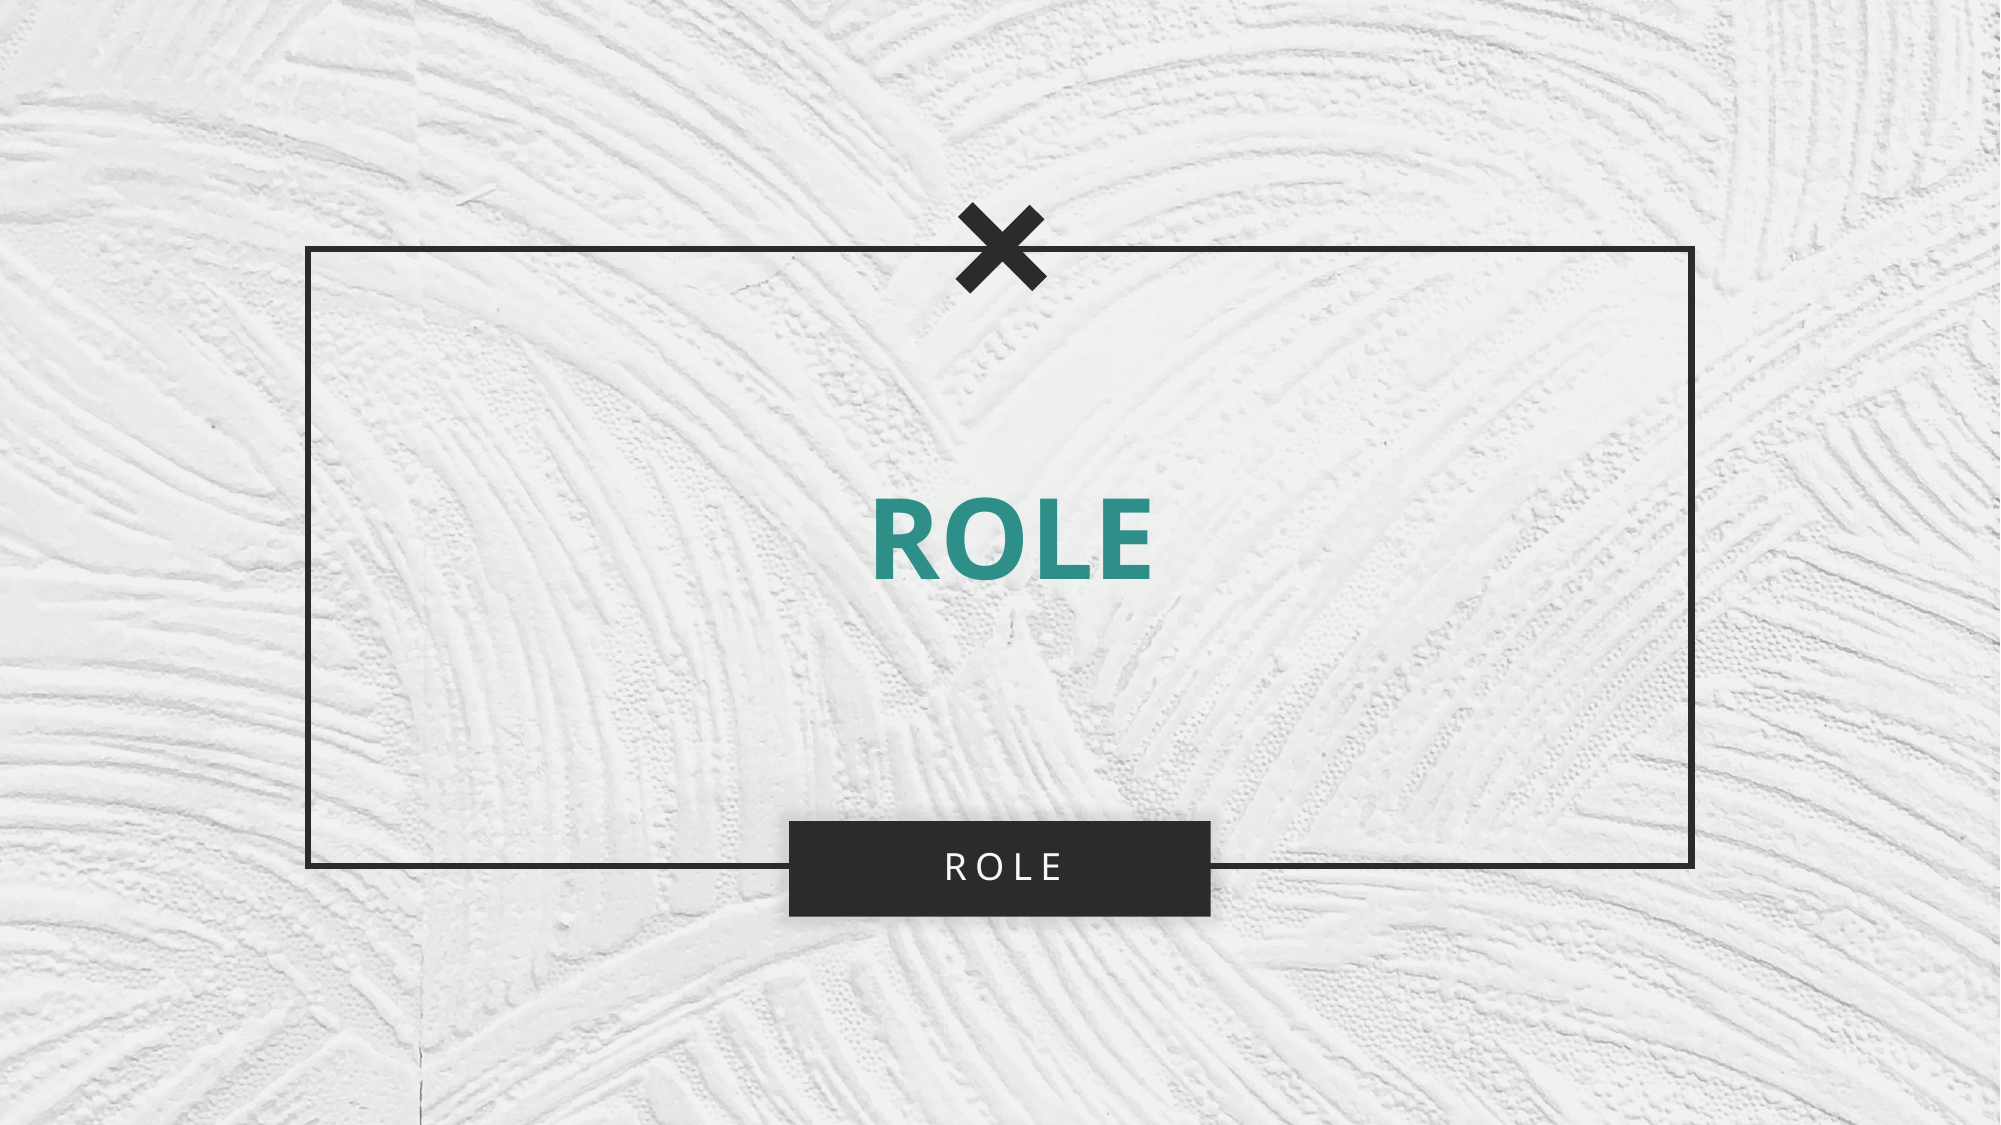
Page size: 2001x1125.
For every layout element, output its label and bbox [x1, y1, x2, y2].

text_box [947, 196, 1053, 302]
picture [0, 0, 2000, 1125]
text_box [789, 821, 1211, 917]
